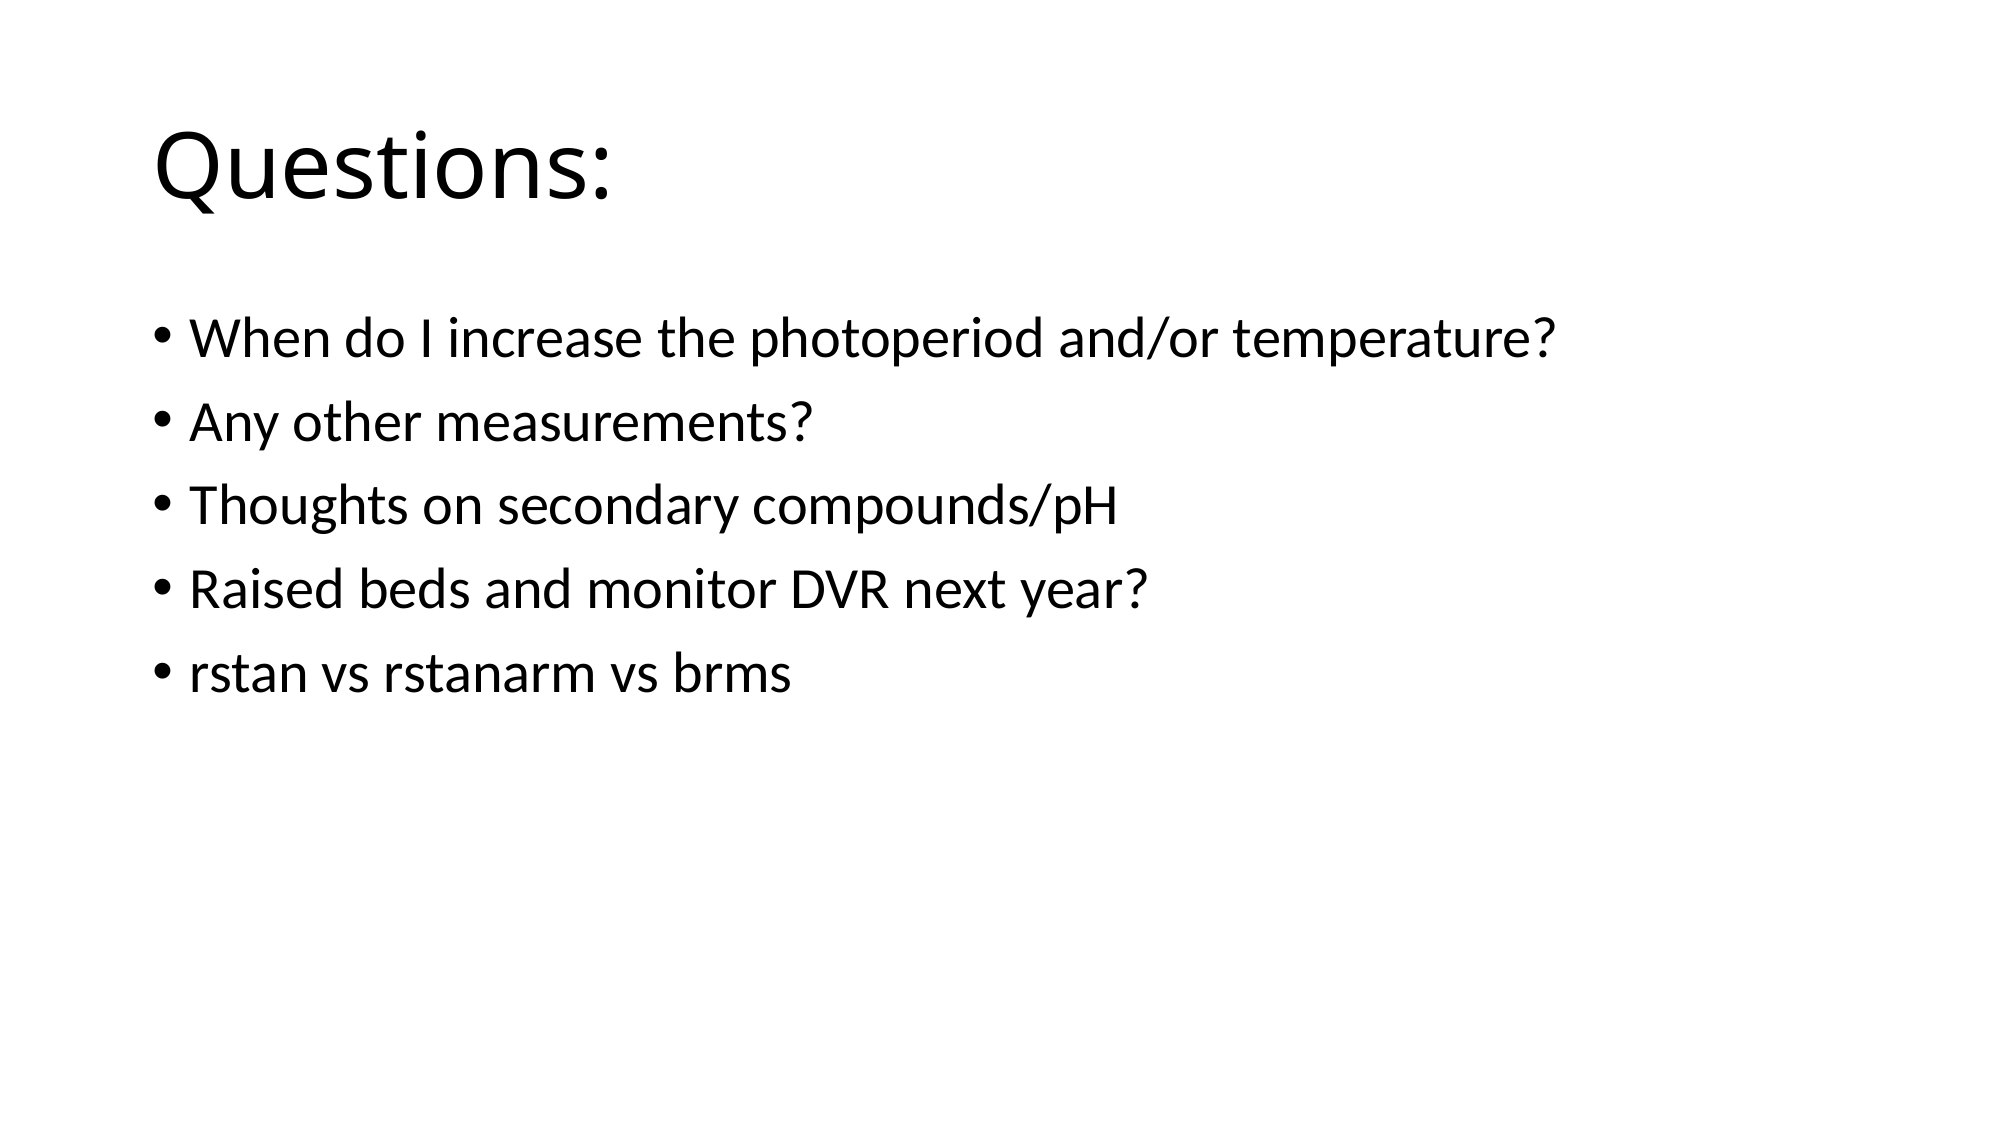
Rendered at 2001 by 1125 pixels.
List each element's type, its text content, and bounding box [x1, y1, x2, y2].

list When do I increase the photoperiod and/or temperature? Any other measurements? Thoughts on secondary compounds/pH Raised beds and monitor DVR next year? rstan vs rstanarm vs brms [137, 299, 1863, 1014]
title Questions: [137, 59, 1863, 278]
